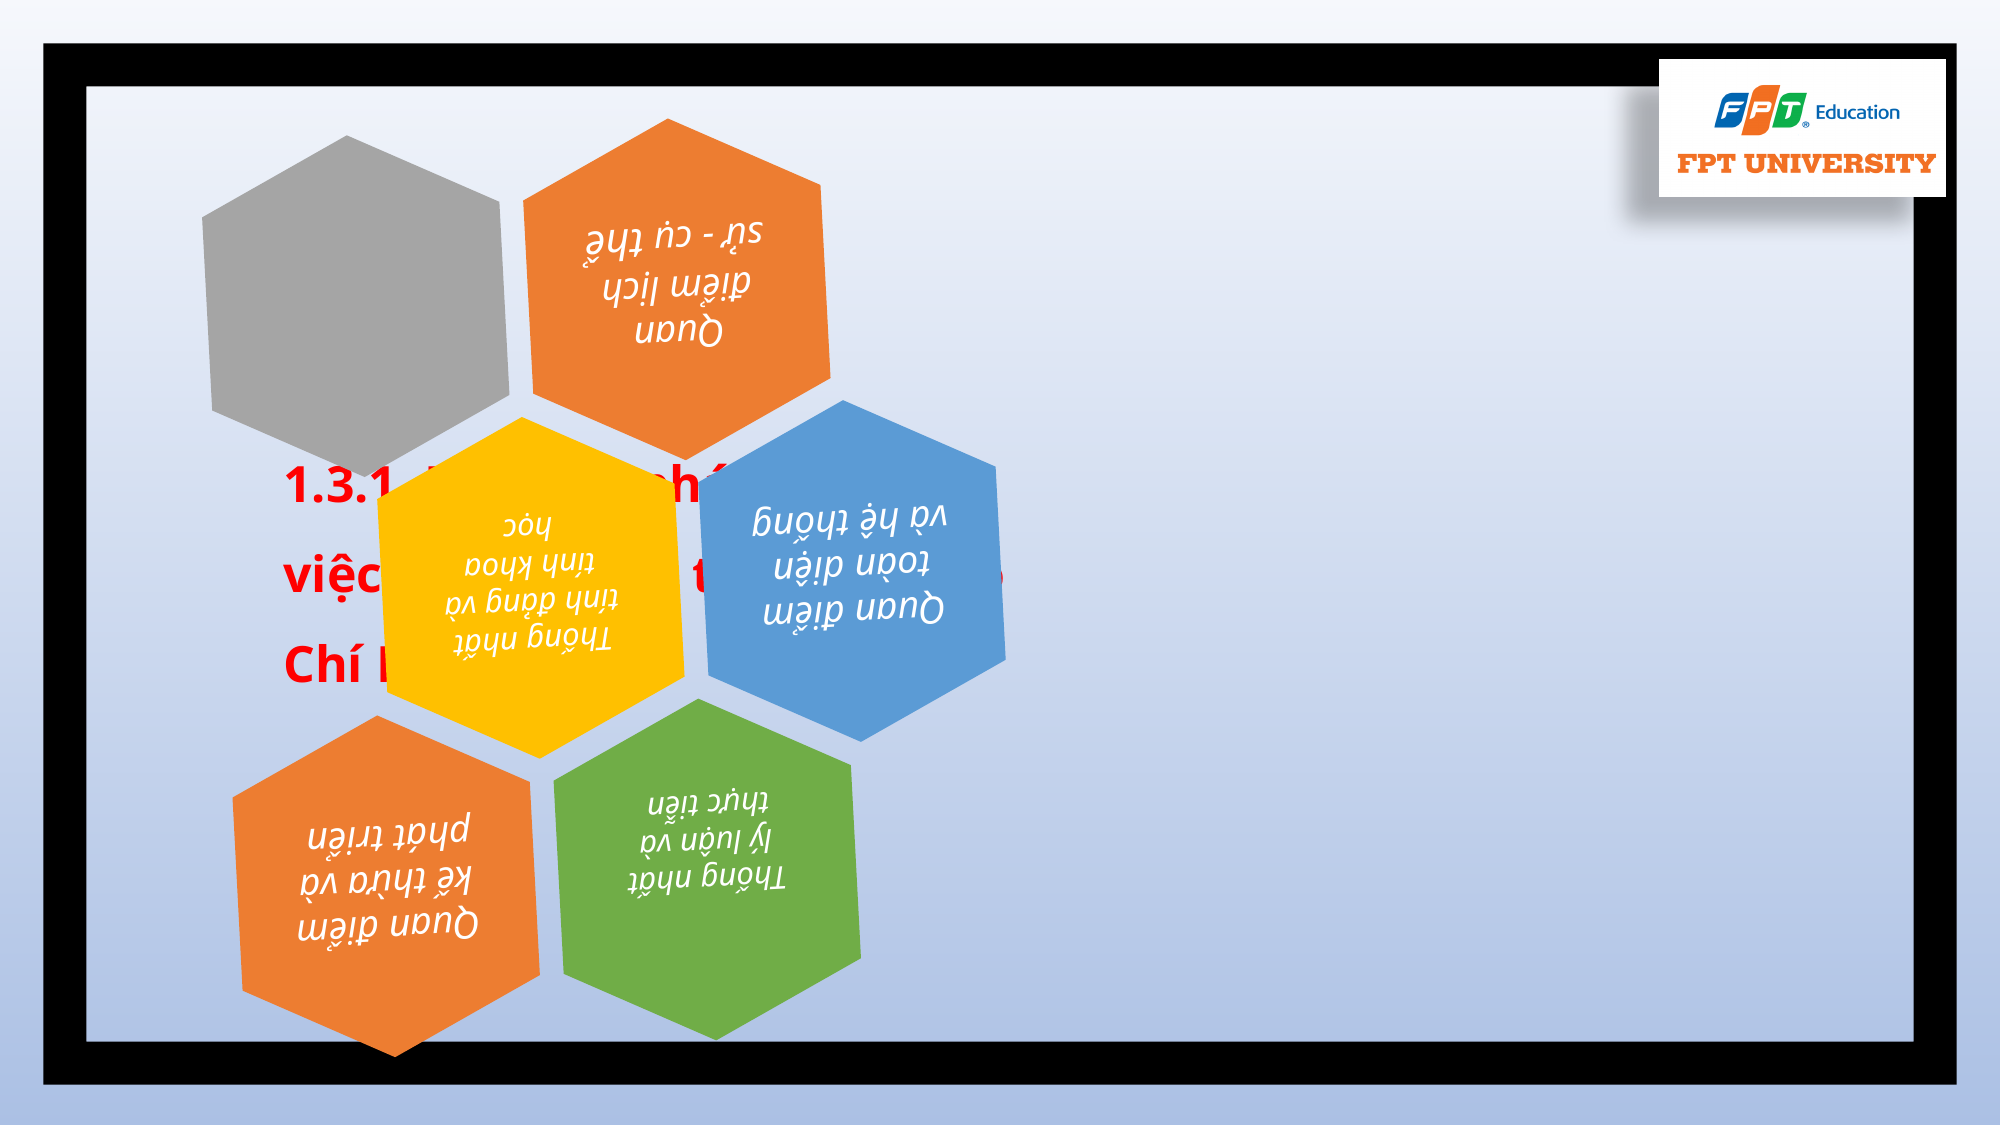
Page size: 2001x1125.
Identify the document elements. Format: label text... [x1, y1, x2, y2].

text_box [805, 744, 825, 753]
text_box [825, 0, 2000, 1125]
text_box [190, 742, 328, 930]
text_box 1.3.1. Phương pháp luận của việc nghiên cứu tư tưởng Hồ Chí Minh [623, 486, 792, 713]
picture [1659, 59, 1946, 197]
text_box [441, 742, 620, 930]
text_box 1.3.1. Phương pháp luận của việc nghiên cứu tư tưởng Hồ Chí Minh [263, 486, 432, 713]
